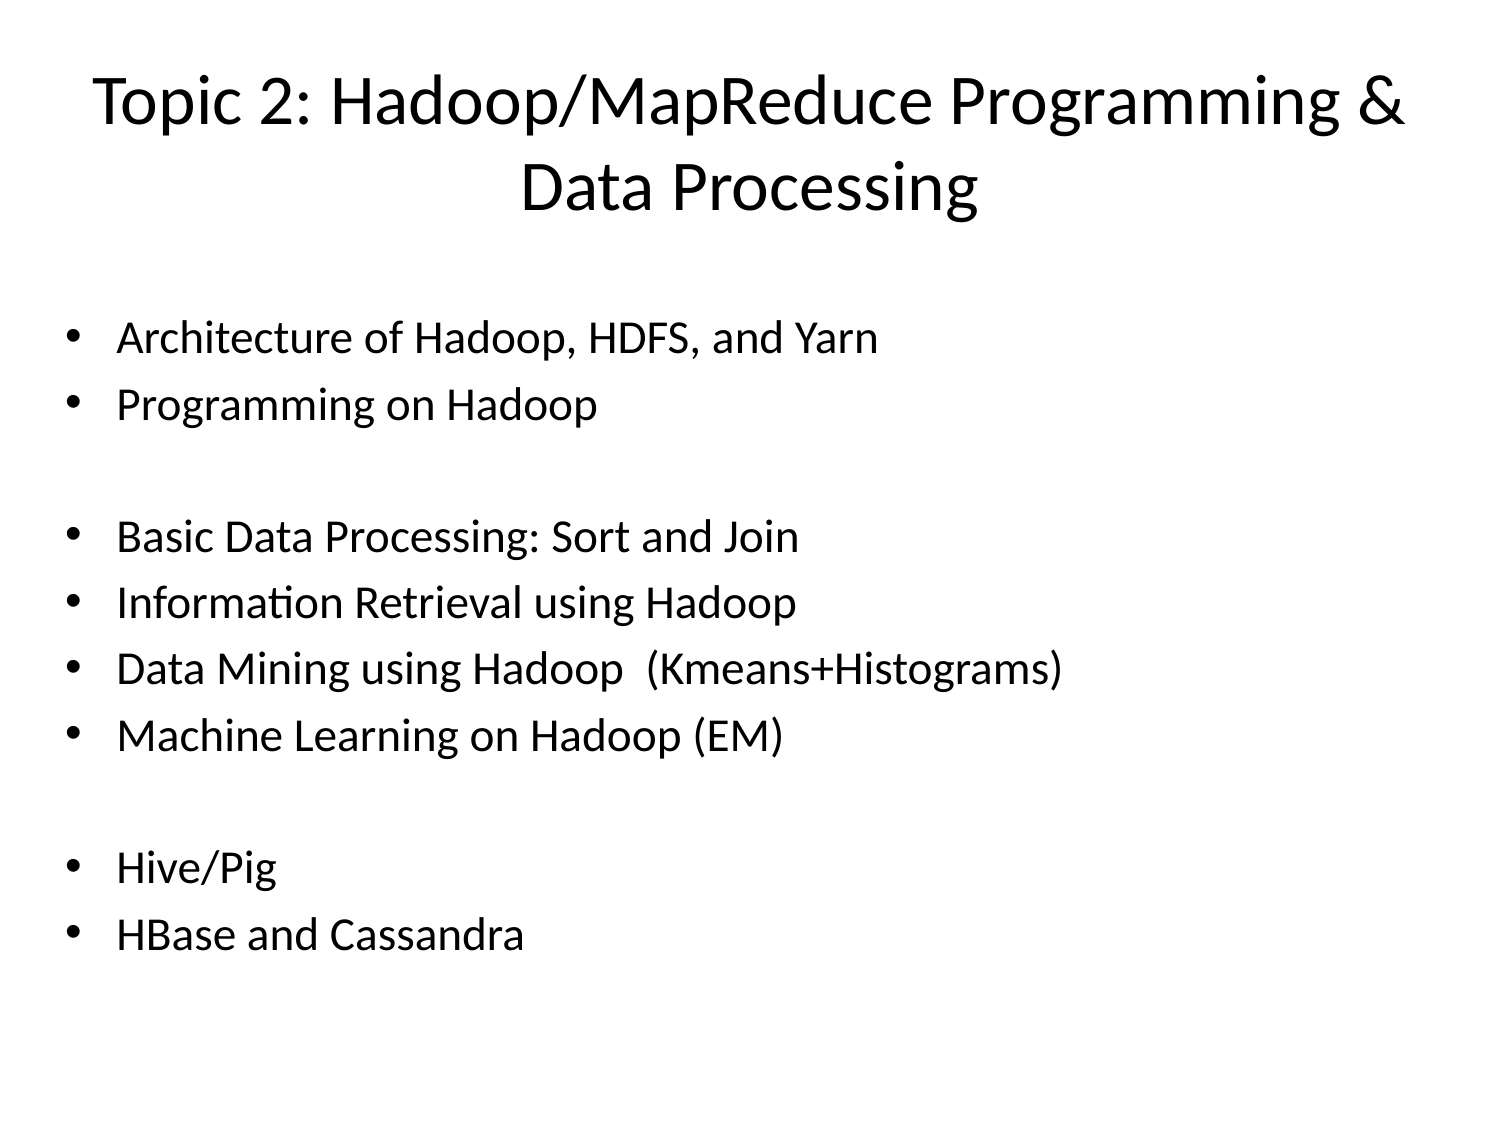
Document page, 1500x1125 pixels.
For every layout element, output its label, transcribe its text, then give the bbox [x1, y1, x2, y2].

title Topic 2: Hadoop/MapReduce Programming & Data Processing [75, 45, 1425, 232]
list Architecture of Hadoop, HDFS, and Yarn Programming on Hadoop Basic Data Processing: Sort and Join Information Retrieval using Hadoop Data Mining using Hadoop (Kmeans+Histograms) Machine Learning on Hadoop (EM) Hive/Pig HBase and Cassandra [50, 232, 1450, 975]
